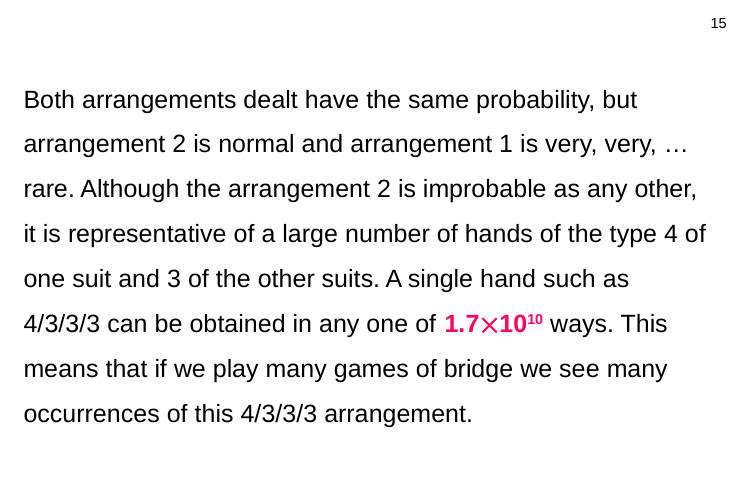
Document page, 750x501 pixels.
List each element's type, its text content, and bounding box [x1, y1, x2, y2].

text_box Both arrangements dealt have the same probability, but arrangement 2 is normal and arrangement 1 is very, very, … rare. Although the arrangement 2 is improbable as any other, it is representative of a large number of hands of the type 4 of one suit and 3 of the other suits. A single hand such as 4/3/3/3 can be obtained in any one of 1.71010 ways. This means that if we play many games of bridge we see many occurrences of this 4/3/3/3 arrangement. [8, 60, 730, 435]
slide_number 15 [558, 10, 734, 46]
